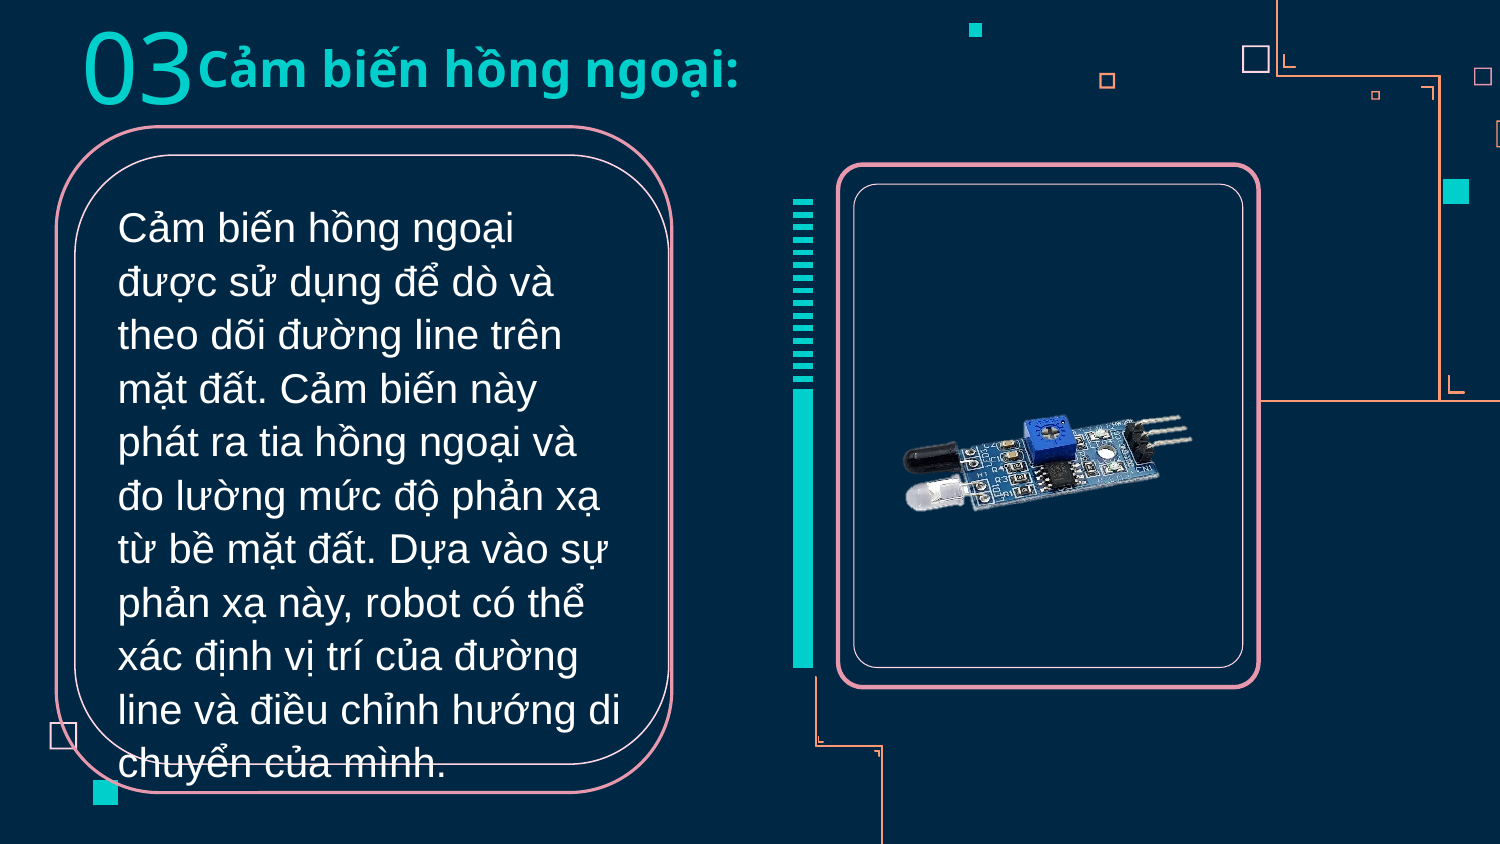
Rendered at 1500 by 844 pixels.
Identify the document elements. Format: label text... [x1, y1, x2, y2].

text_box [808, 699, 963, 844]
text_box Cảm biến hồng ngoại được sử dụng để dò và theo dõi đường line trên mặt đất. Cảm biến này phát ra tia hồng ngoại và đo lường mức độ phản xạ từ bề mặt đất. Dựa vào sự phản xạ này, robot có thể xác định vị trí của đường line và điều chỉnh hướng di chuyển của mình. [102, 190, 639, 794]
text_box 03 [66, 16, 230, 113]
picture [867, 289, 1229, 613]
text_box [1260, 0, 1500, 402]
text_box [74, 155, 669, 736]
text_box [792, 162, 1262, 690]
text_box Cảm biến hồng ngoại: [182, 19, 1096, 116]
text_box [56, 126, 672, 776]
